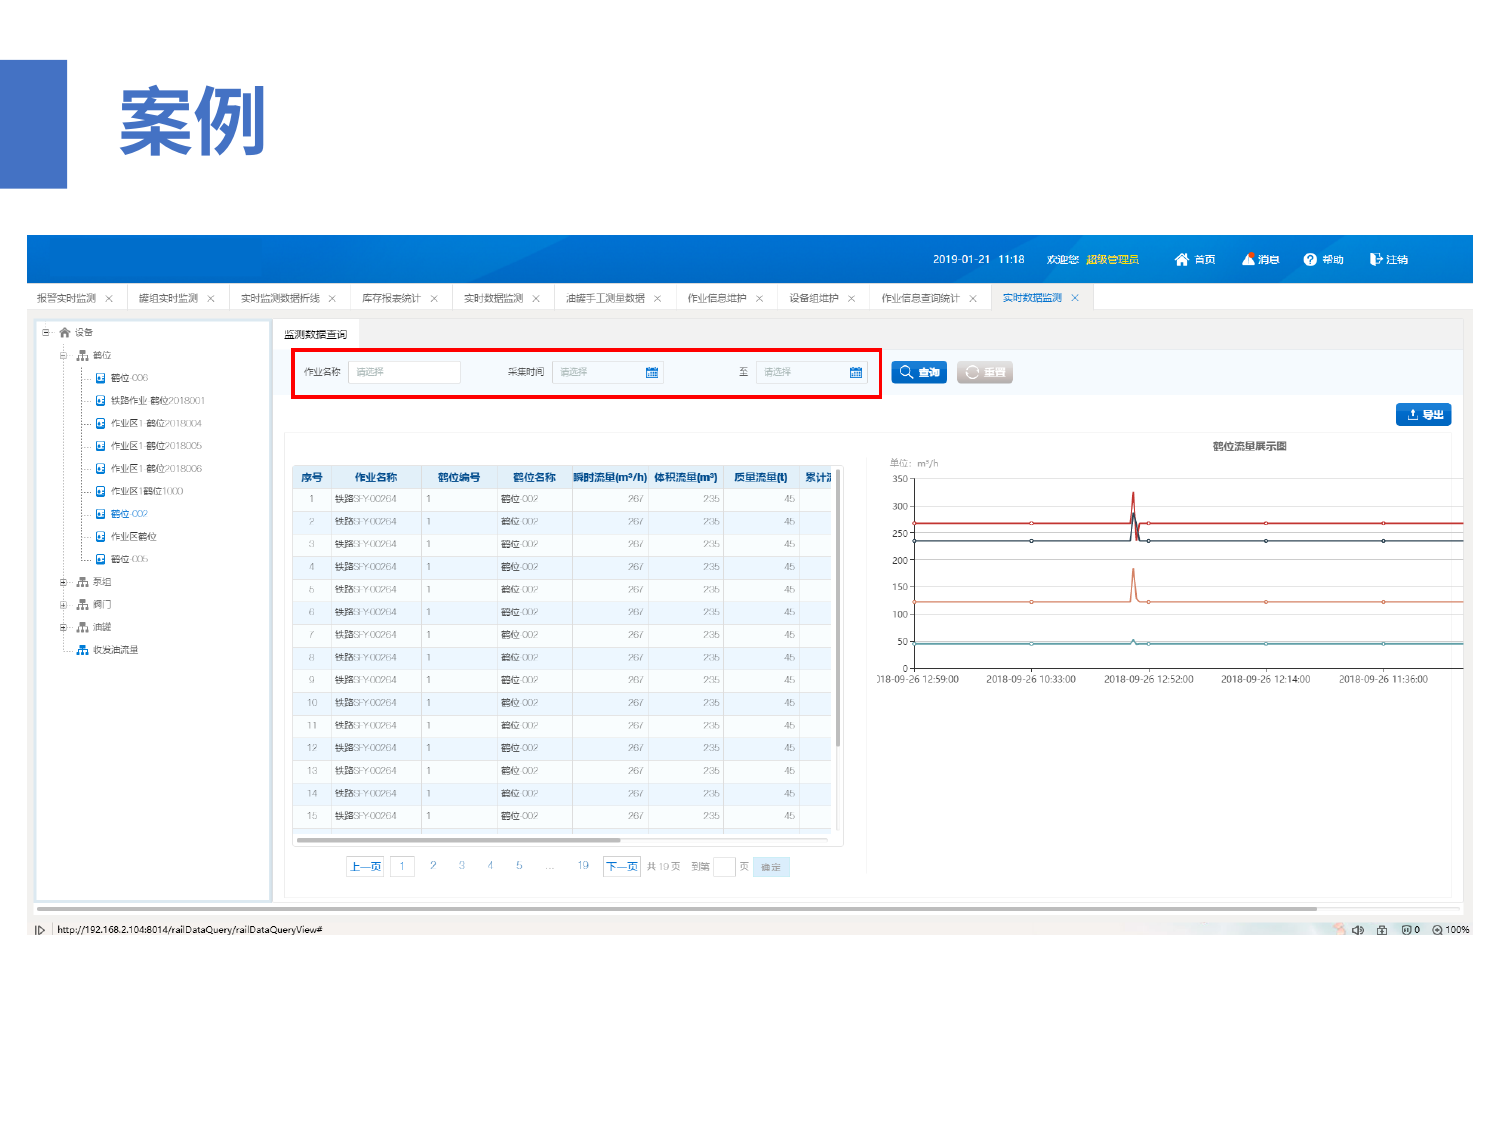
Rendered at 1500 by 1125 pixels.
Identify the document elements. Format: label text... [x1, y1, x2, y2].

title 案例 [103, 61, 1397, 190]
picture [27, 235, 1473, 935]
